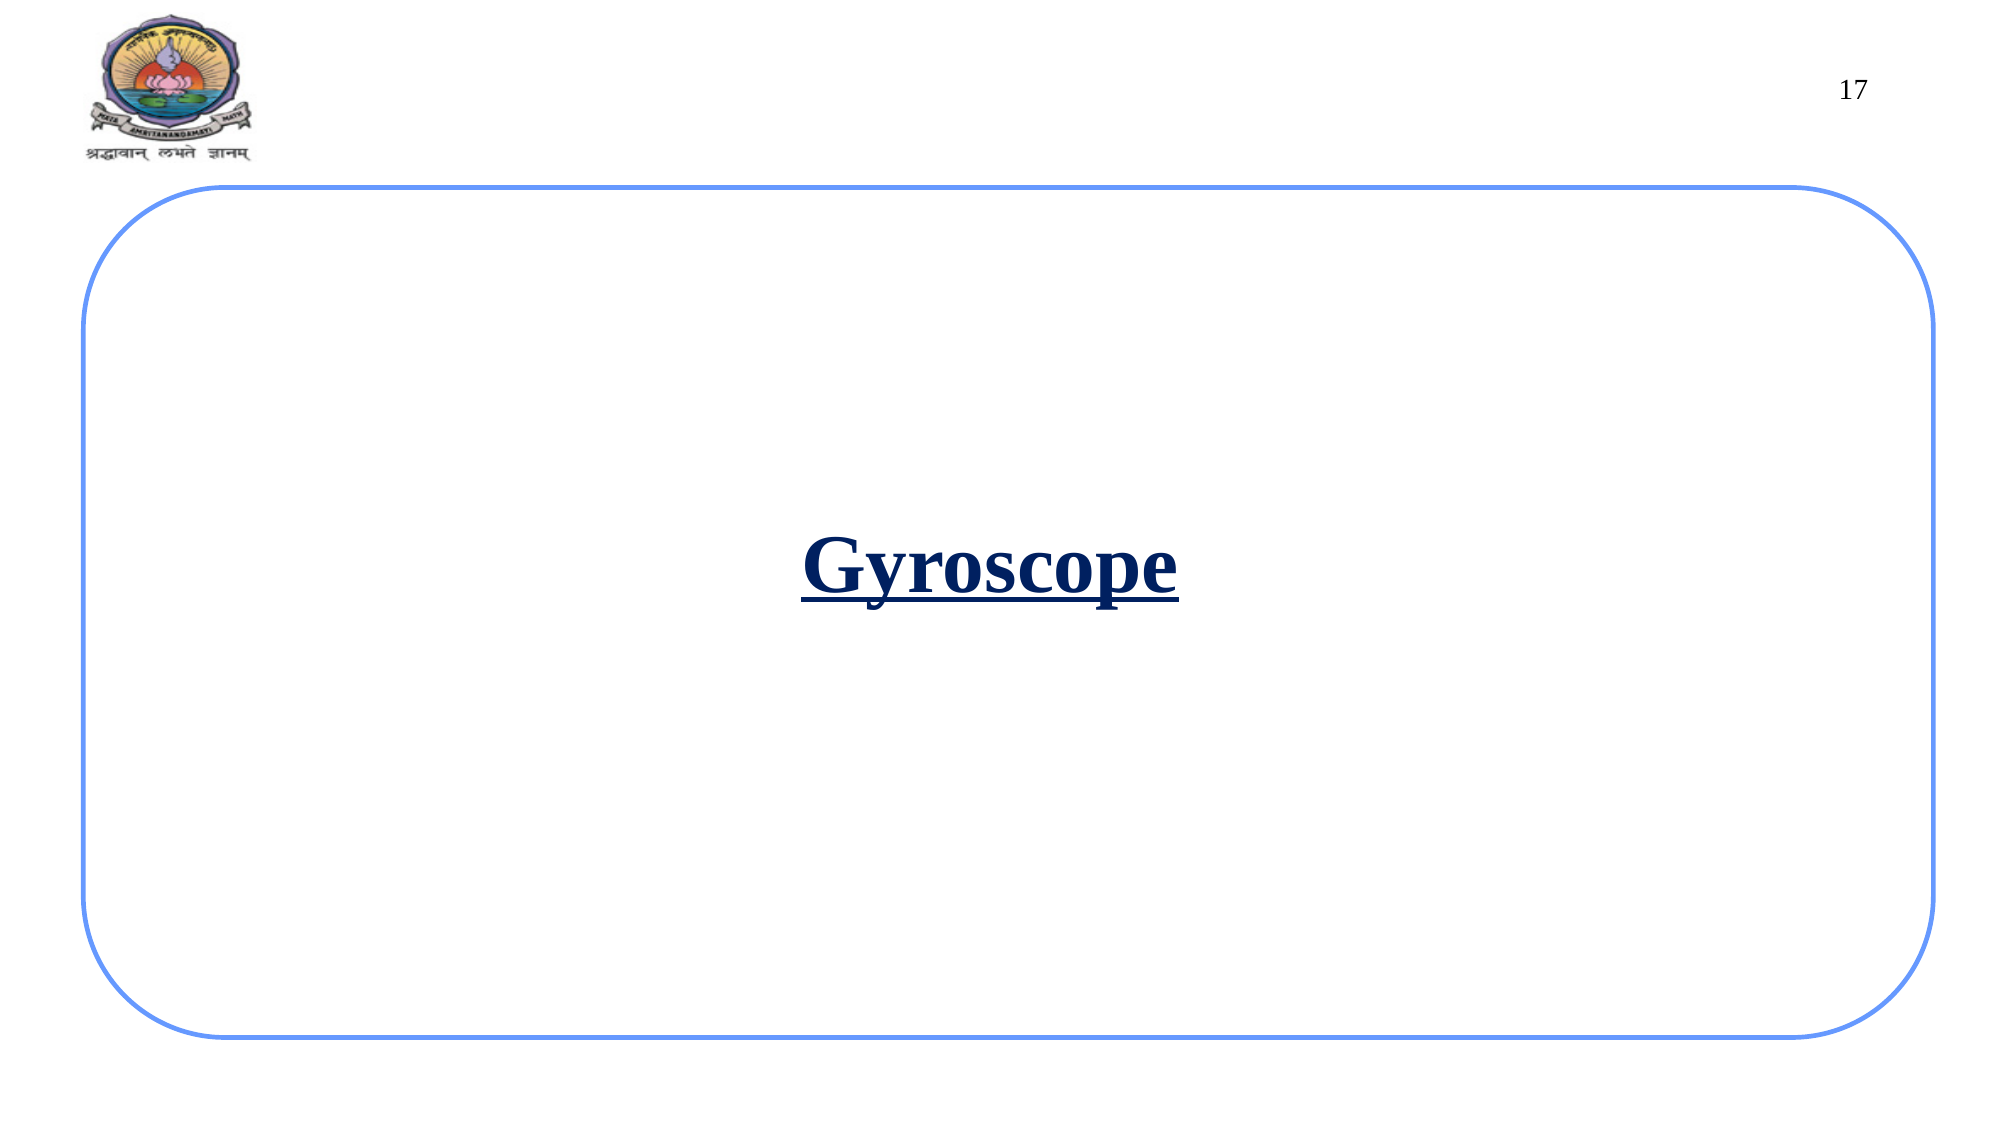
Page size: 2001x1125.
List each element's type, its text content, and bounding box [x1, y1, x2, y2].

picture [83, 12, 257, 163]
slide_number 17 [1533, 62, 1884, 141]
text_box Gyroscope [385, 502, 1595, 617]
